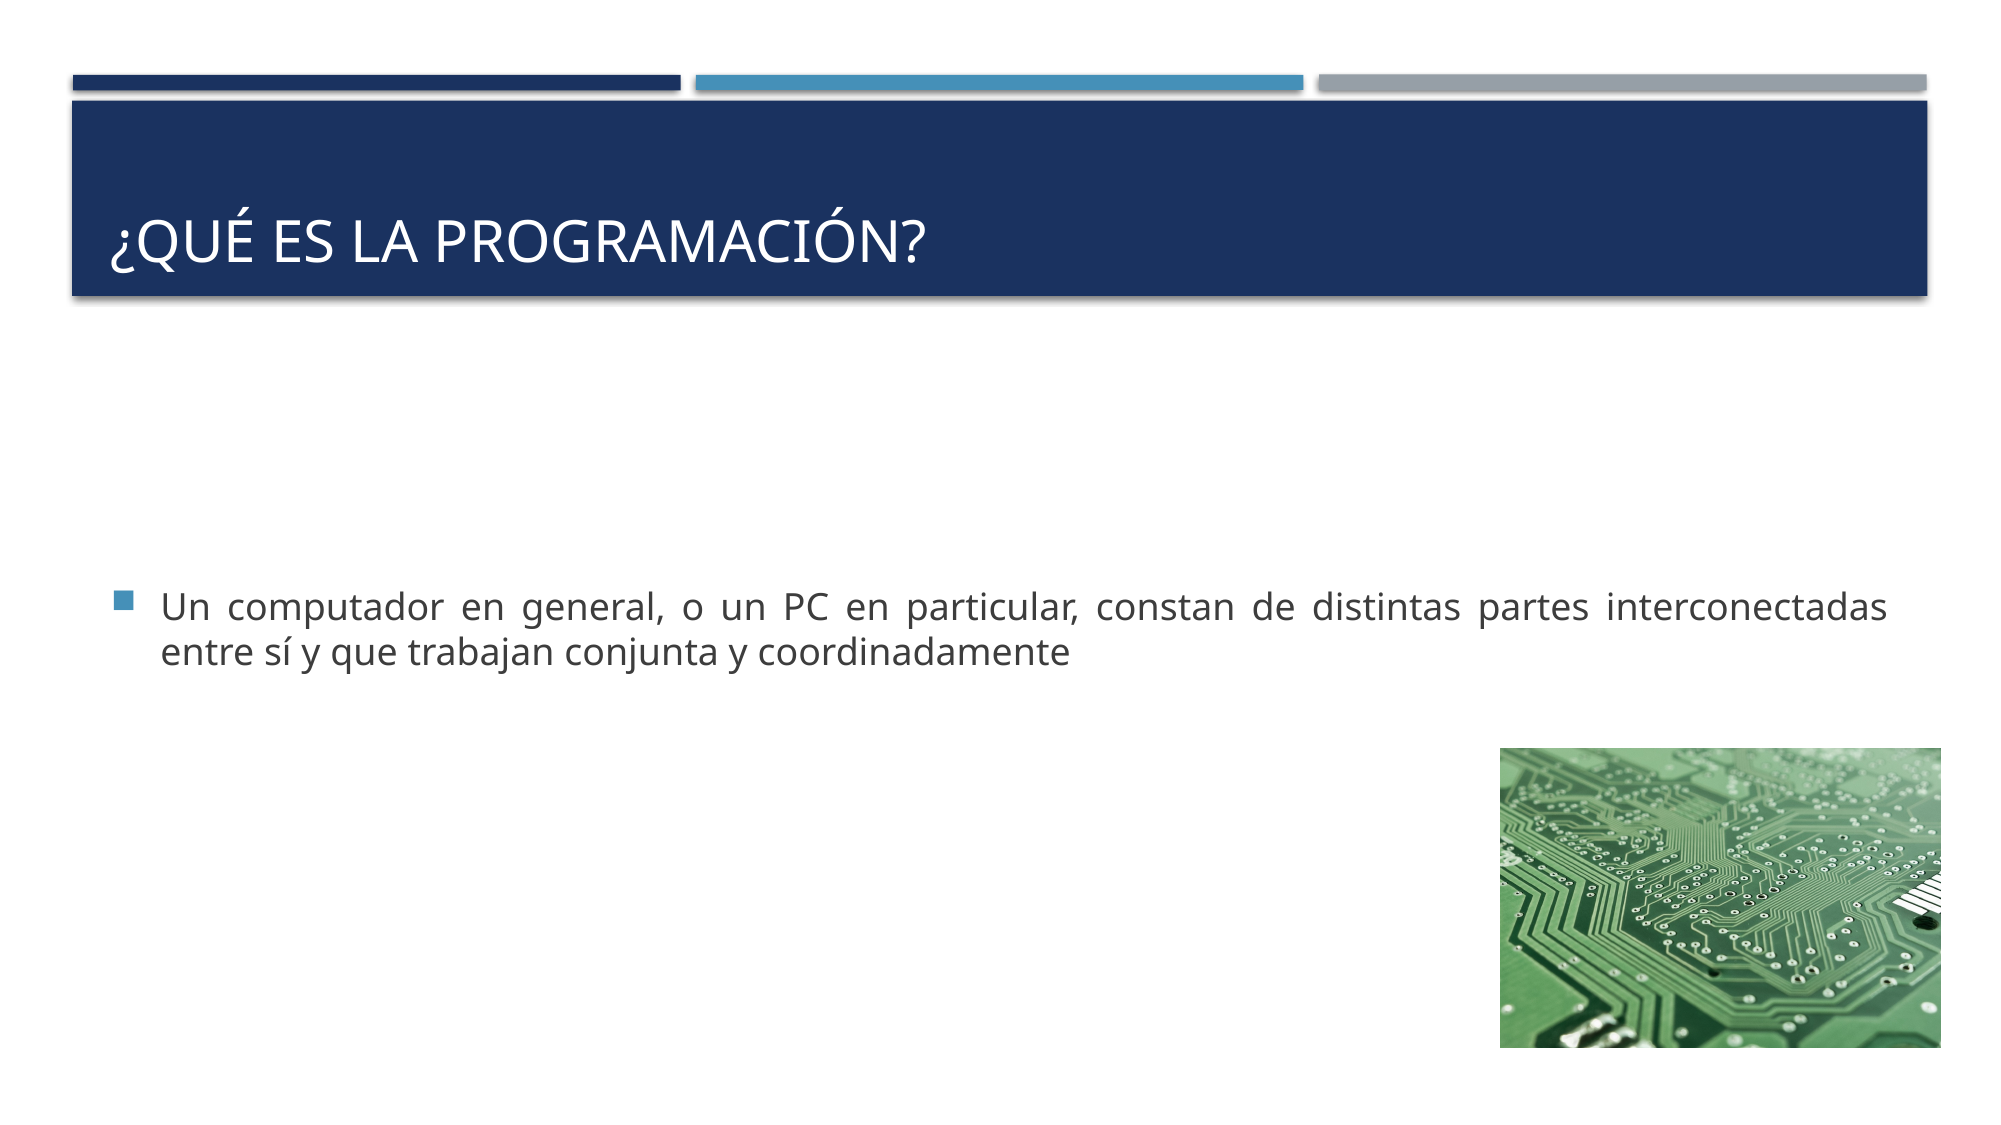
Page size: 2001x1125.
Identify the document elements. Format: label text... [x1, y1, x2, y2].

title ¿qué es la programación? [95, 115, 1905, 282]
picture [1499, 747, 1942, 1048]
list Un computador en general, o un PC en particular, constan de distintas partes interconectadas entre sí y que trabajan conjunta y coordinadamente [95, 357, 1905, 898]
